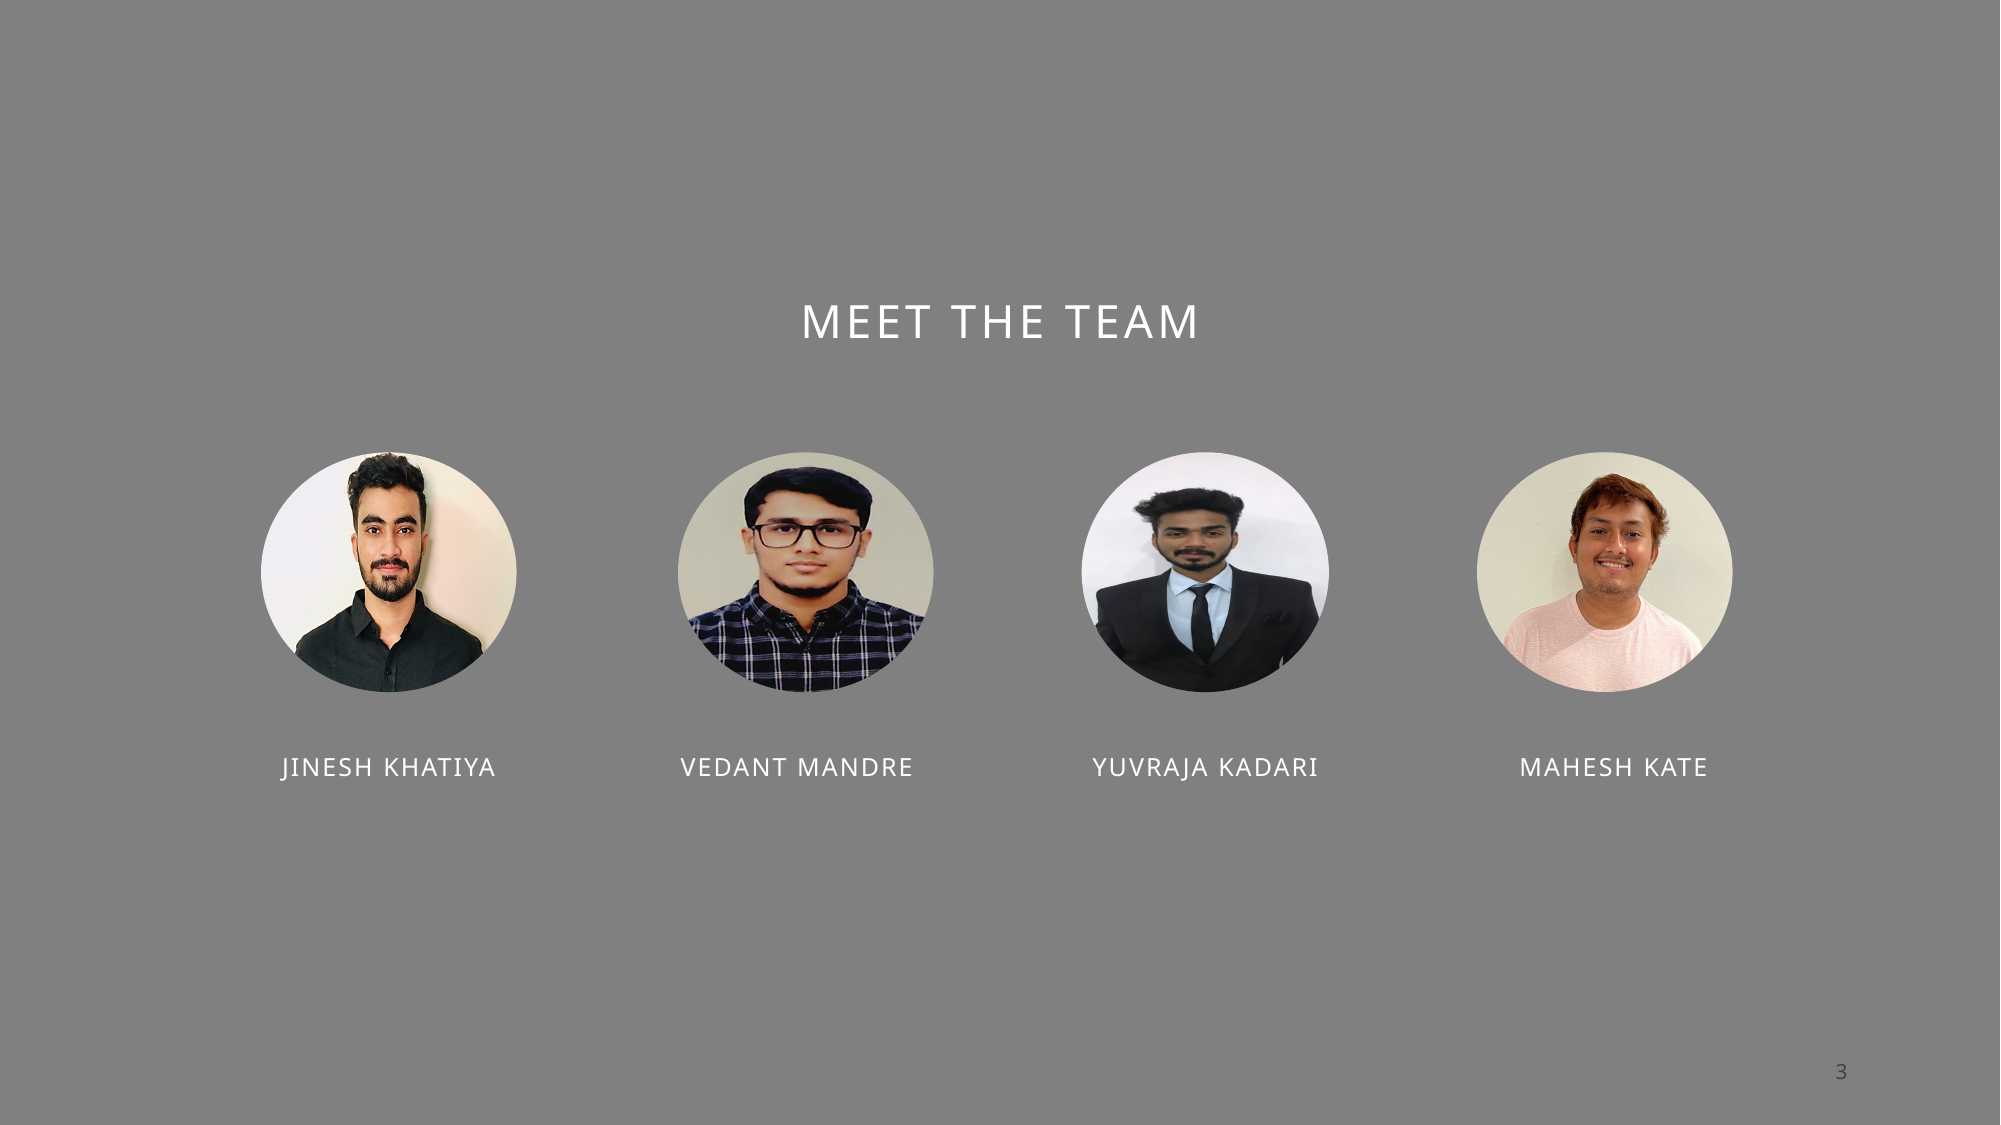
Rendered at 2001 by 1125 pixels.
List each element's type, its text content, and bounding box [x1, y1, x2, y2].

list Yuvraja kadari [1014, 732, 1397, 805]
list Jinesh Khatiya​ [197, 732, 580, 805]
title Meet the team [481, 271, 1519, 377]
list Vedant mandre [605, 732, 989, 805]
picture [677, 452, 934, 693]
picture [260, 452, 517, 693]
slide_number 3 [1412, 1042, 1863, 1103]
picture [1476, 452, 1733, 692]
picture [1081, 452, 1329, 693]
list Mahesh kate [1422, 732, 1805, 805]
